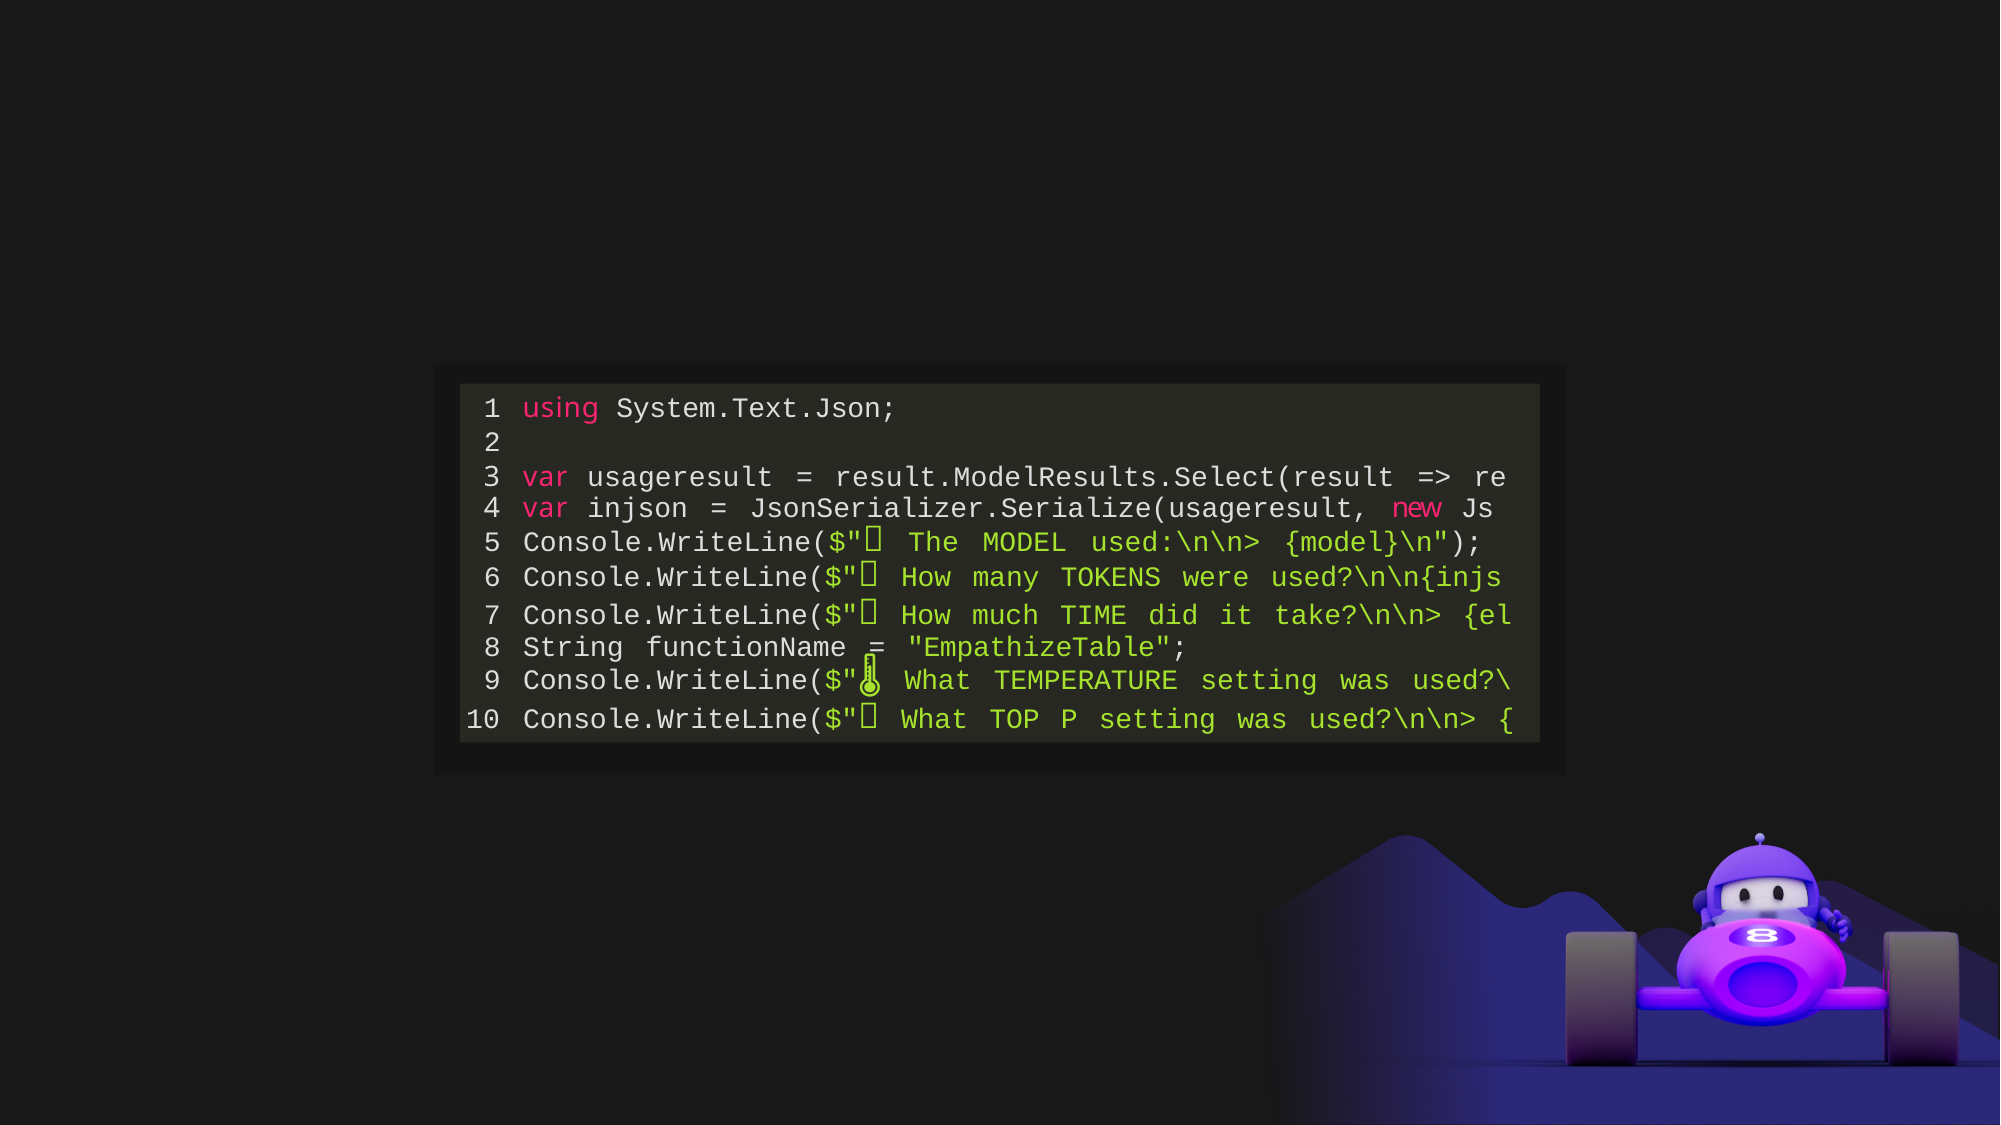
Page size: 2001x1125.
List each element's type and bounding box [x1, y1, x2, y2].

text_box [433, 363, 1567, 775]
picture [0, 0, 2000, 1125]
